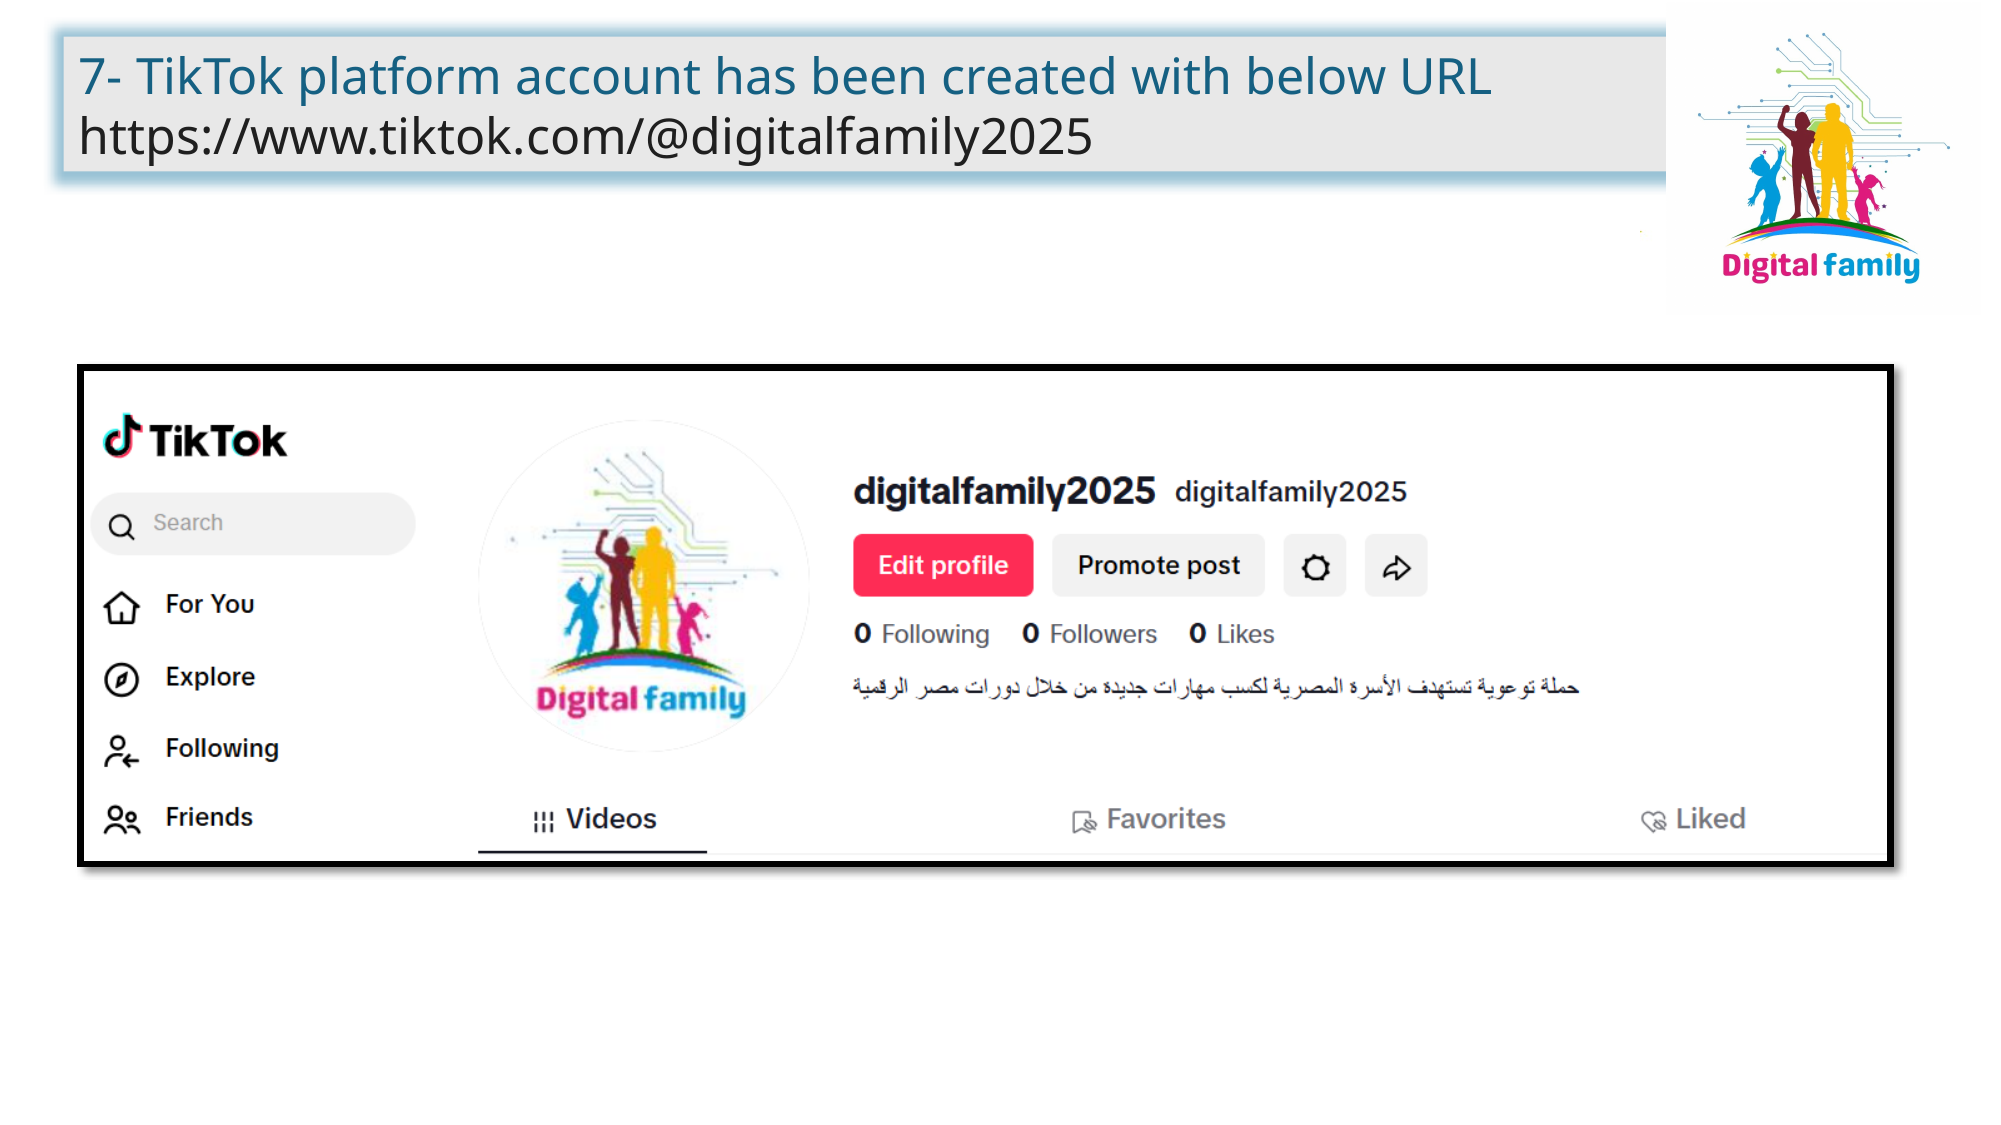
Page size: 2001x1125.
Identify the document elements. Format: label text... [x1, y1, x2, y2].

text_box 7- TikTok platform account has been created with below URL https://www.tiktok.com/@digitalfamily2025 [63, 36, 1665, 172]
picture [1640, 0, 2000, 359]
picture [82, 370, 1888, 862]
